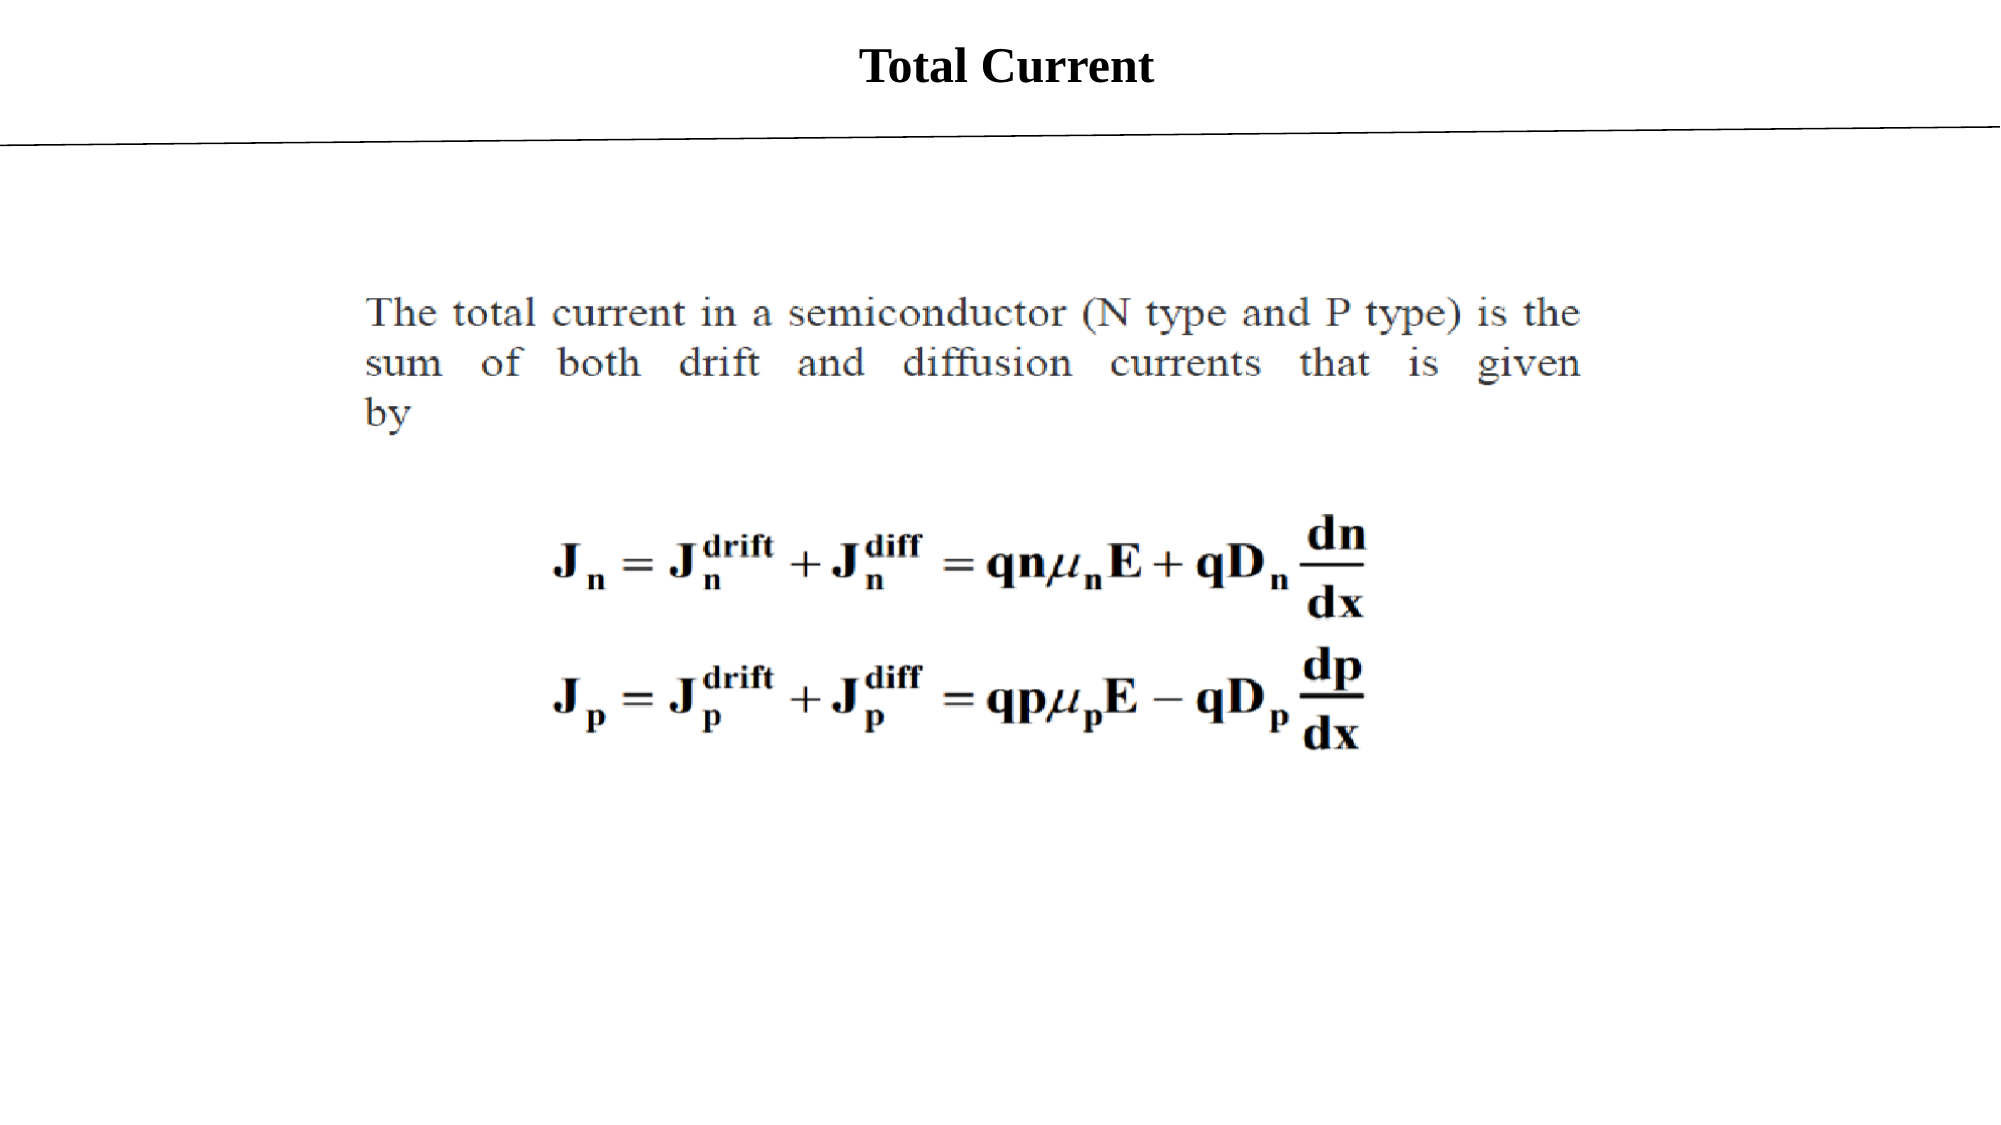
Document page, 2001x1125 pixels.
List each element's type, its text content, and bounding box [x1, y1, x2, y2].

text_box Total Current [843, 25, 1186, 101]
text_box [0, 126, 2000, 146]
picture [267, 232, 1685, 951]
